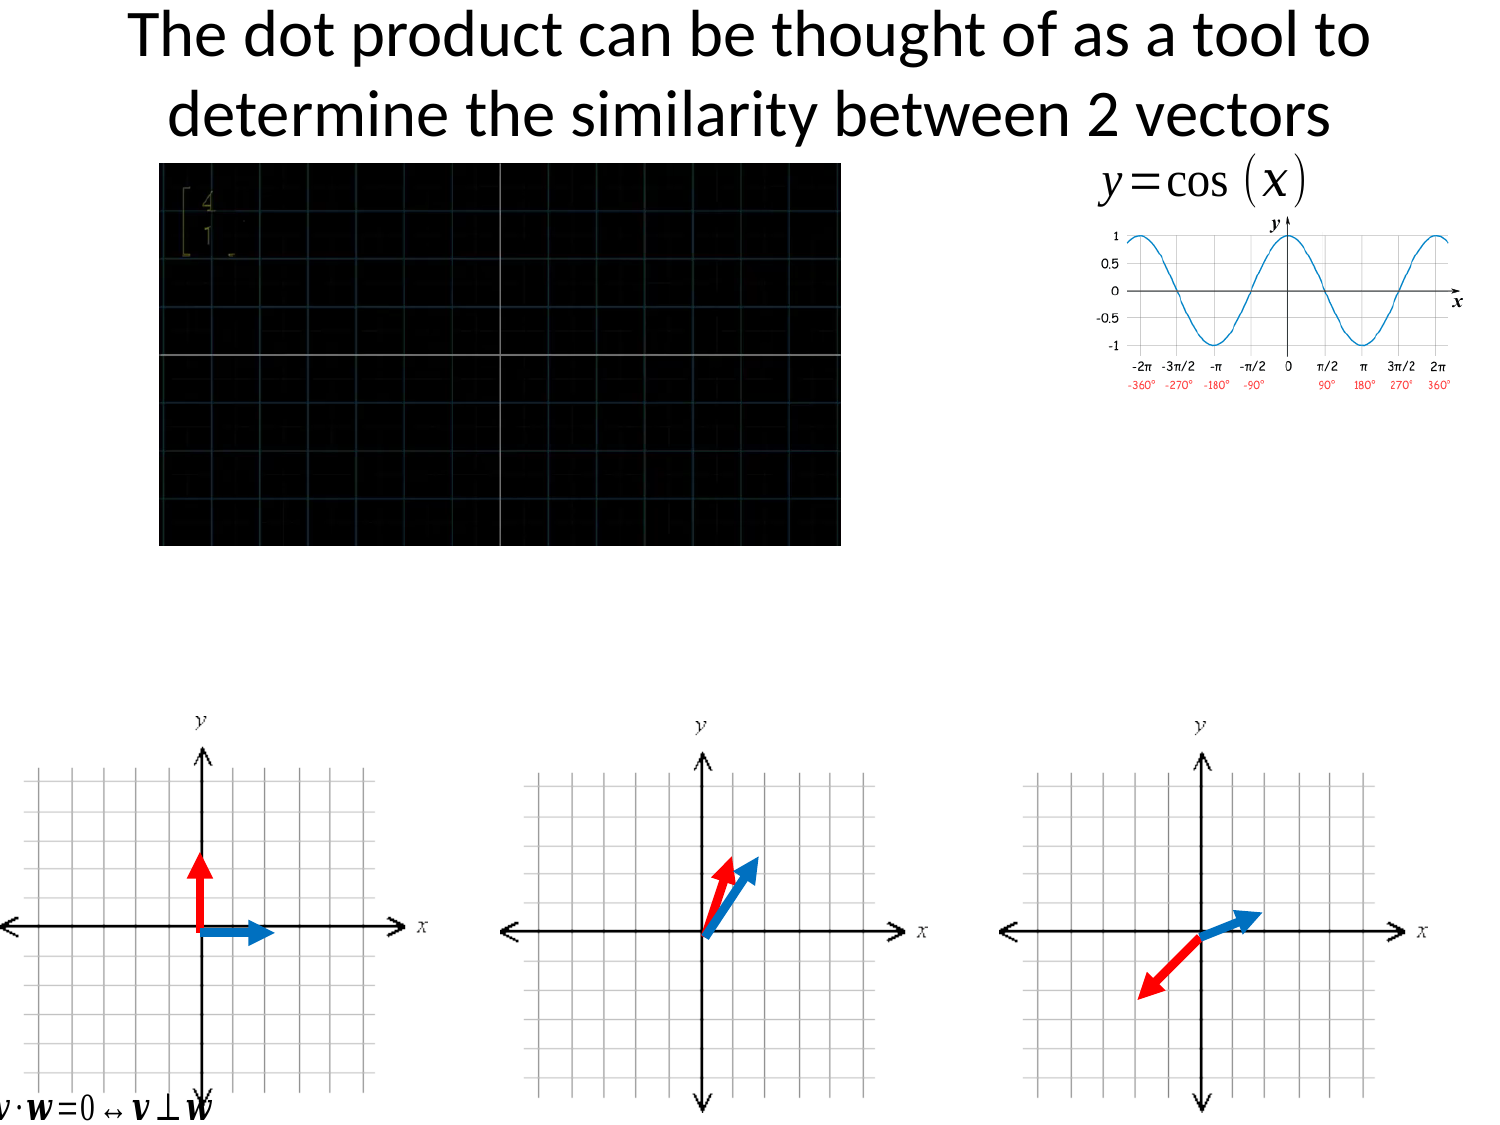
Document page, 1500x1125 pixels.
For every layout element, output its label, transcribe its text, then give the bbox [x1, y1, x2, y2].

picture [1091, 215, 1466, 393]
picture [0, 716, 429, 1109]
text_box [1199, 912, 1263, 938]
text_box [1137, 937, 1201, 1001]
picture [499, 721, 929, 1113]
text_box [704, 856, 759, 938]
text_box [158, 162, 842, 547]
title The dot product can be thought of as a tool to determine the similarity between 2 vectors [75, 4, 1425, 135]
picture [999, 721, 1429, 1113]
